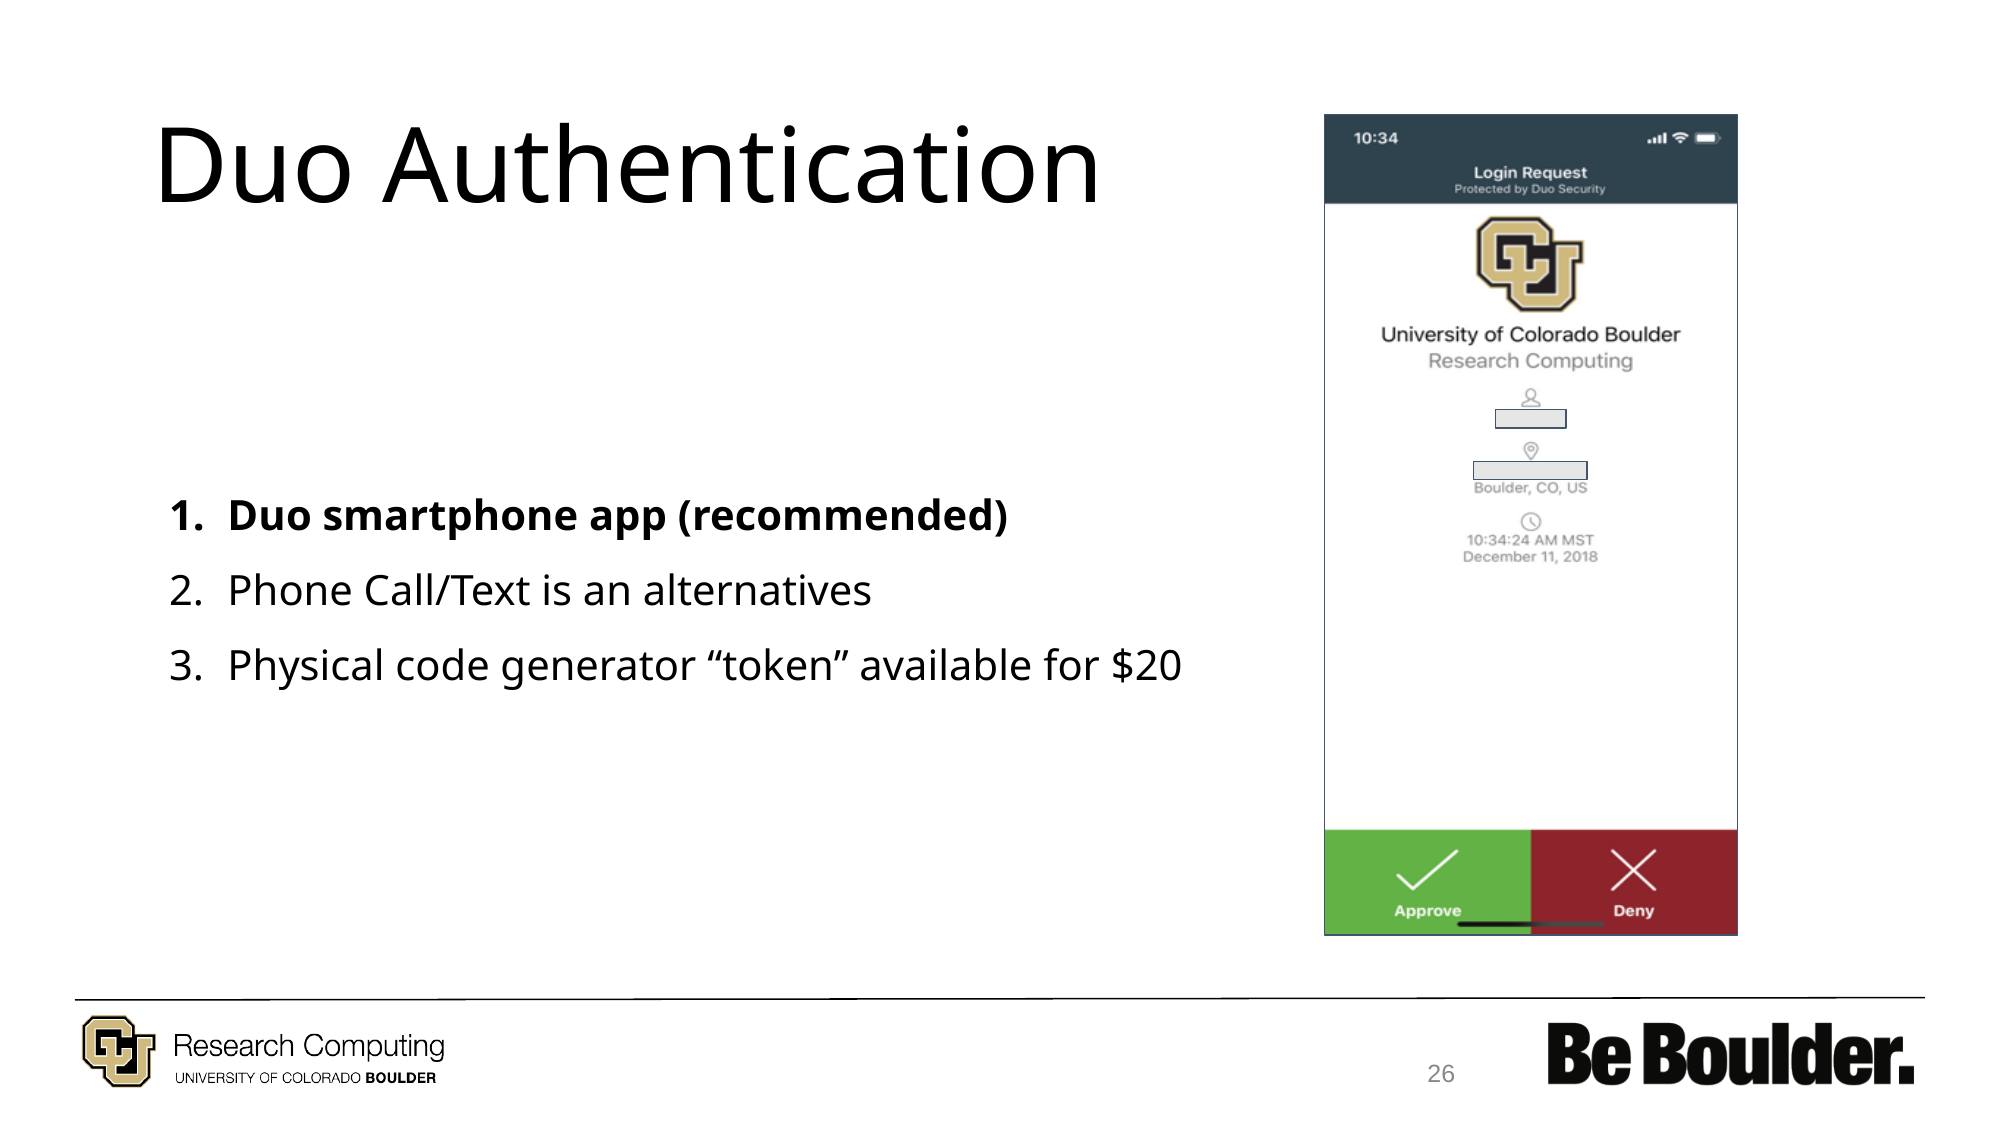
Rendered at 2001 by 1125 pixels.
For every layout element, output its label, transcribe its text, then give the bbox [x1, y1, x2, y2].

picture [81, 1015, 444, 1088]
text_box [1324, 115, 1737, 935]
picture [1524, 1015, 1938, 1088]
slide_number 26 [1412, 1042, 1525, 1103]
title Duo Authentication [137, 59, 1863, 278]
list Duo smartphone app (recommended) Phone Call/Text is an alternatives Physical code generator “token” available for $20 [137, 299, 1245, 983]
